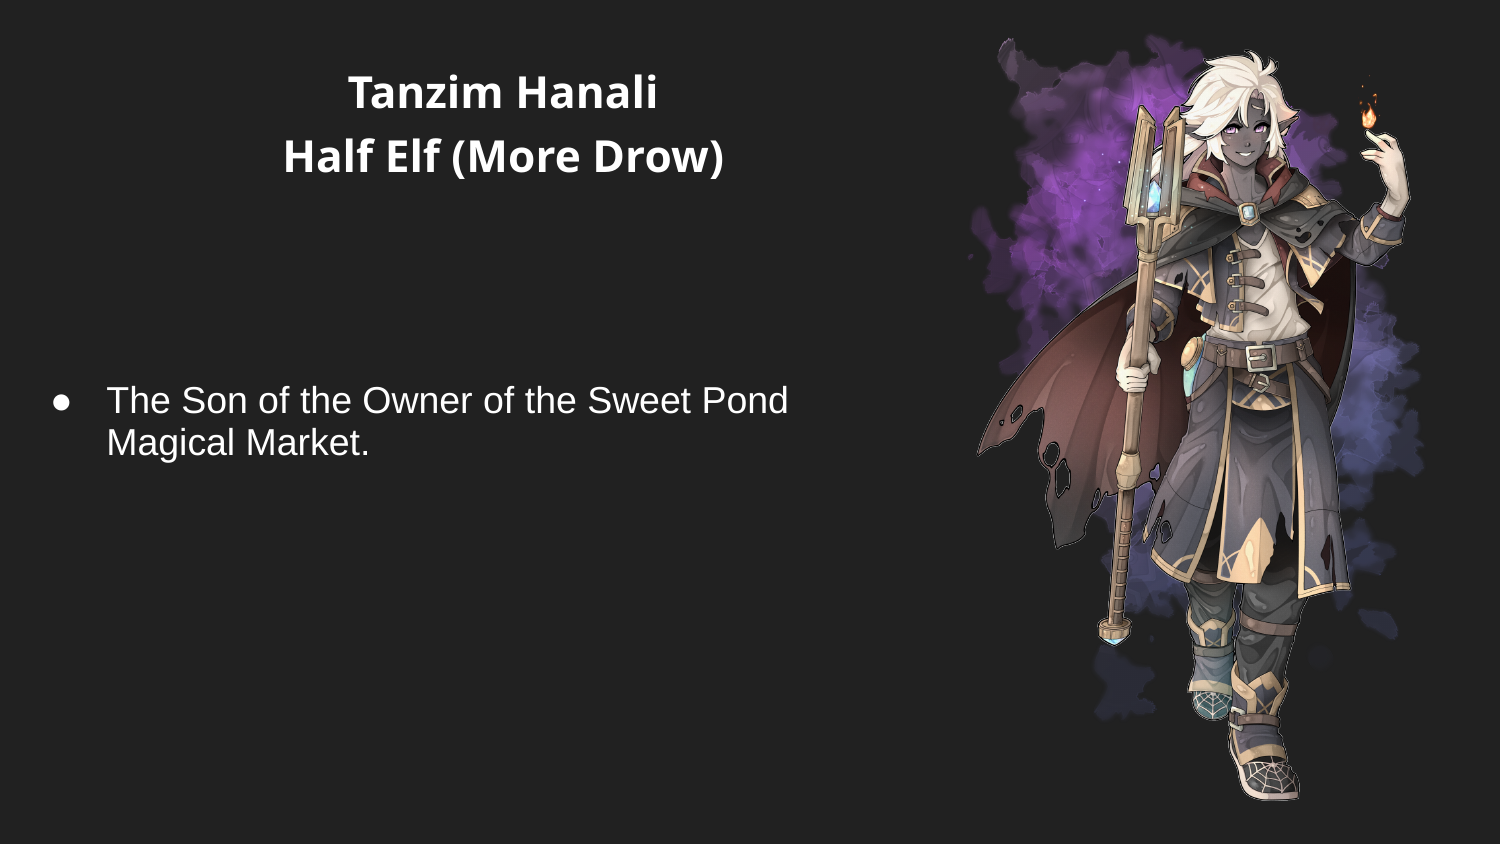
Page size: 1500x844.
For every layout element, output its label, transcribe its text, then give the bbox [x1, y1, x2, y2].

text_box The Son of the Owner of the Sweet Pond Magical Market. [16, 149, 923, 694]
picture [961, 24, 1456, 819]
text_box Tanzim Hanali Half Elf (More Drow) [83, 45, 923, 149]
